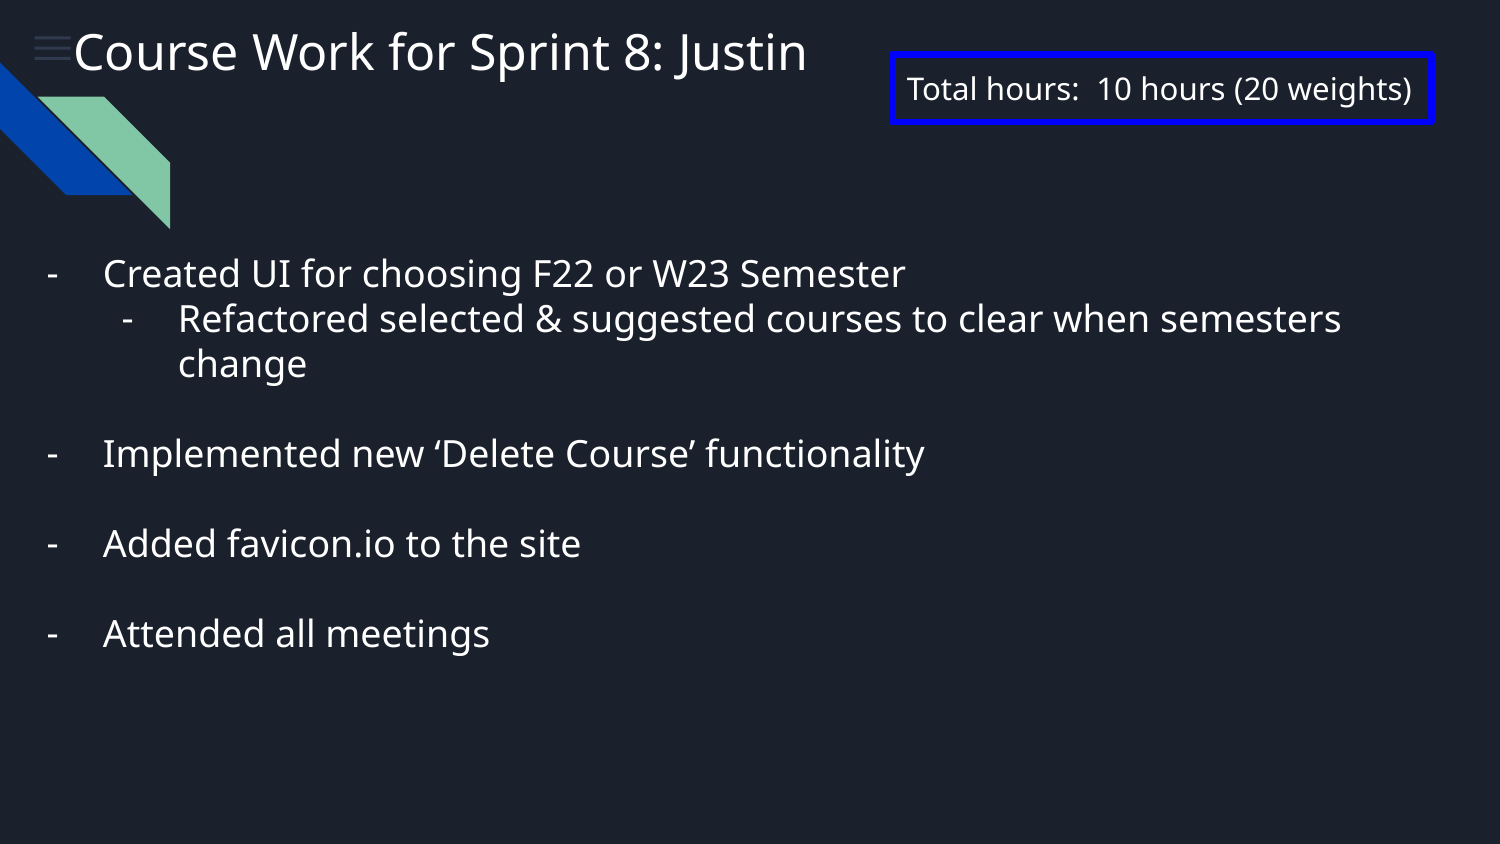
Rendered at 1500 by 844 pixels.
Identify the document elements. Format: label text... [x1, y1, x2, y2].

text_box Created UI for choosing F22 or W23 Semester Refactored selected & suggested courses to clear when semesters change Implemented new ‘Delete Course’ functionality Added favicon.io to the site Attended all meetings [12, 234, 1445, 805]
title Course Work for Sprint 8: Justin [58, 5, 1214, 156]
text_box Total hours: 10 hours (20 weights) [891, 54, 1432, 122]
